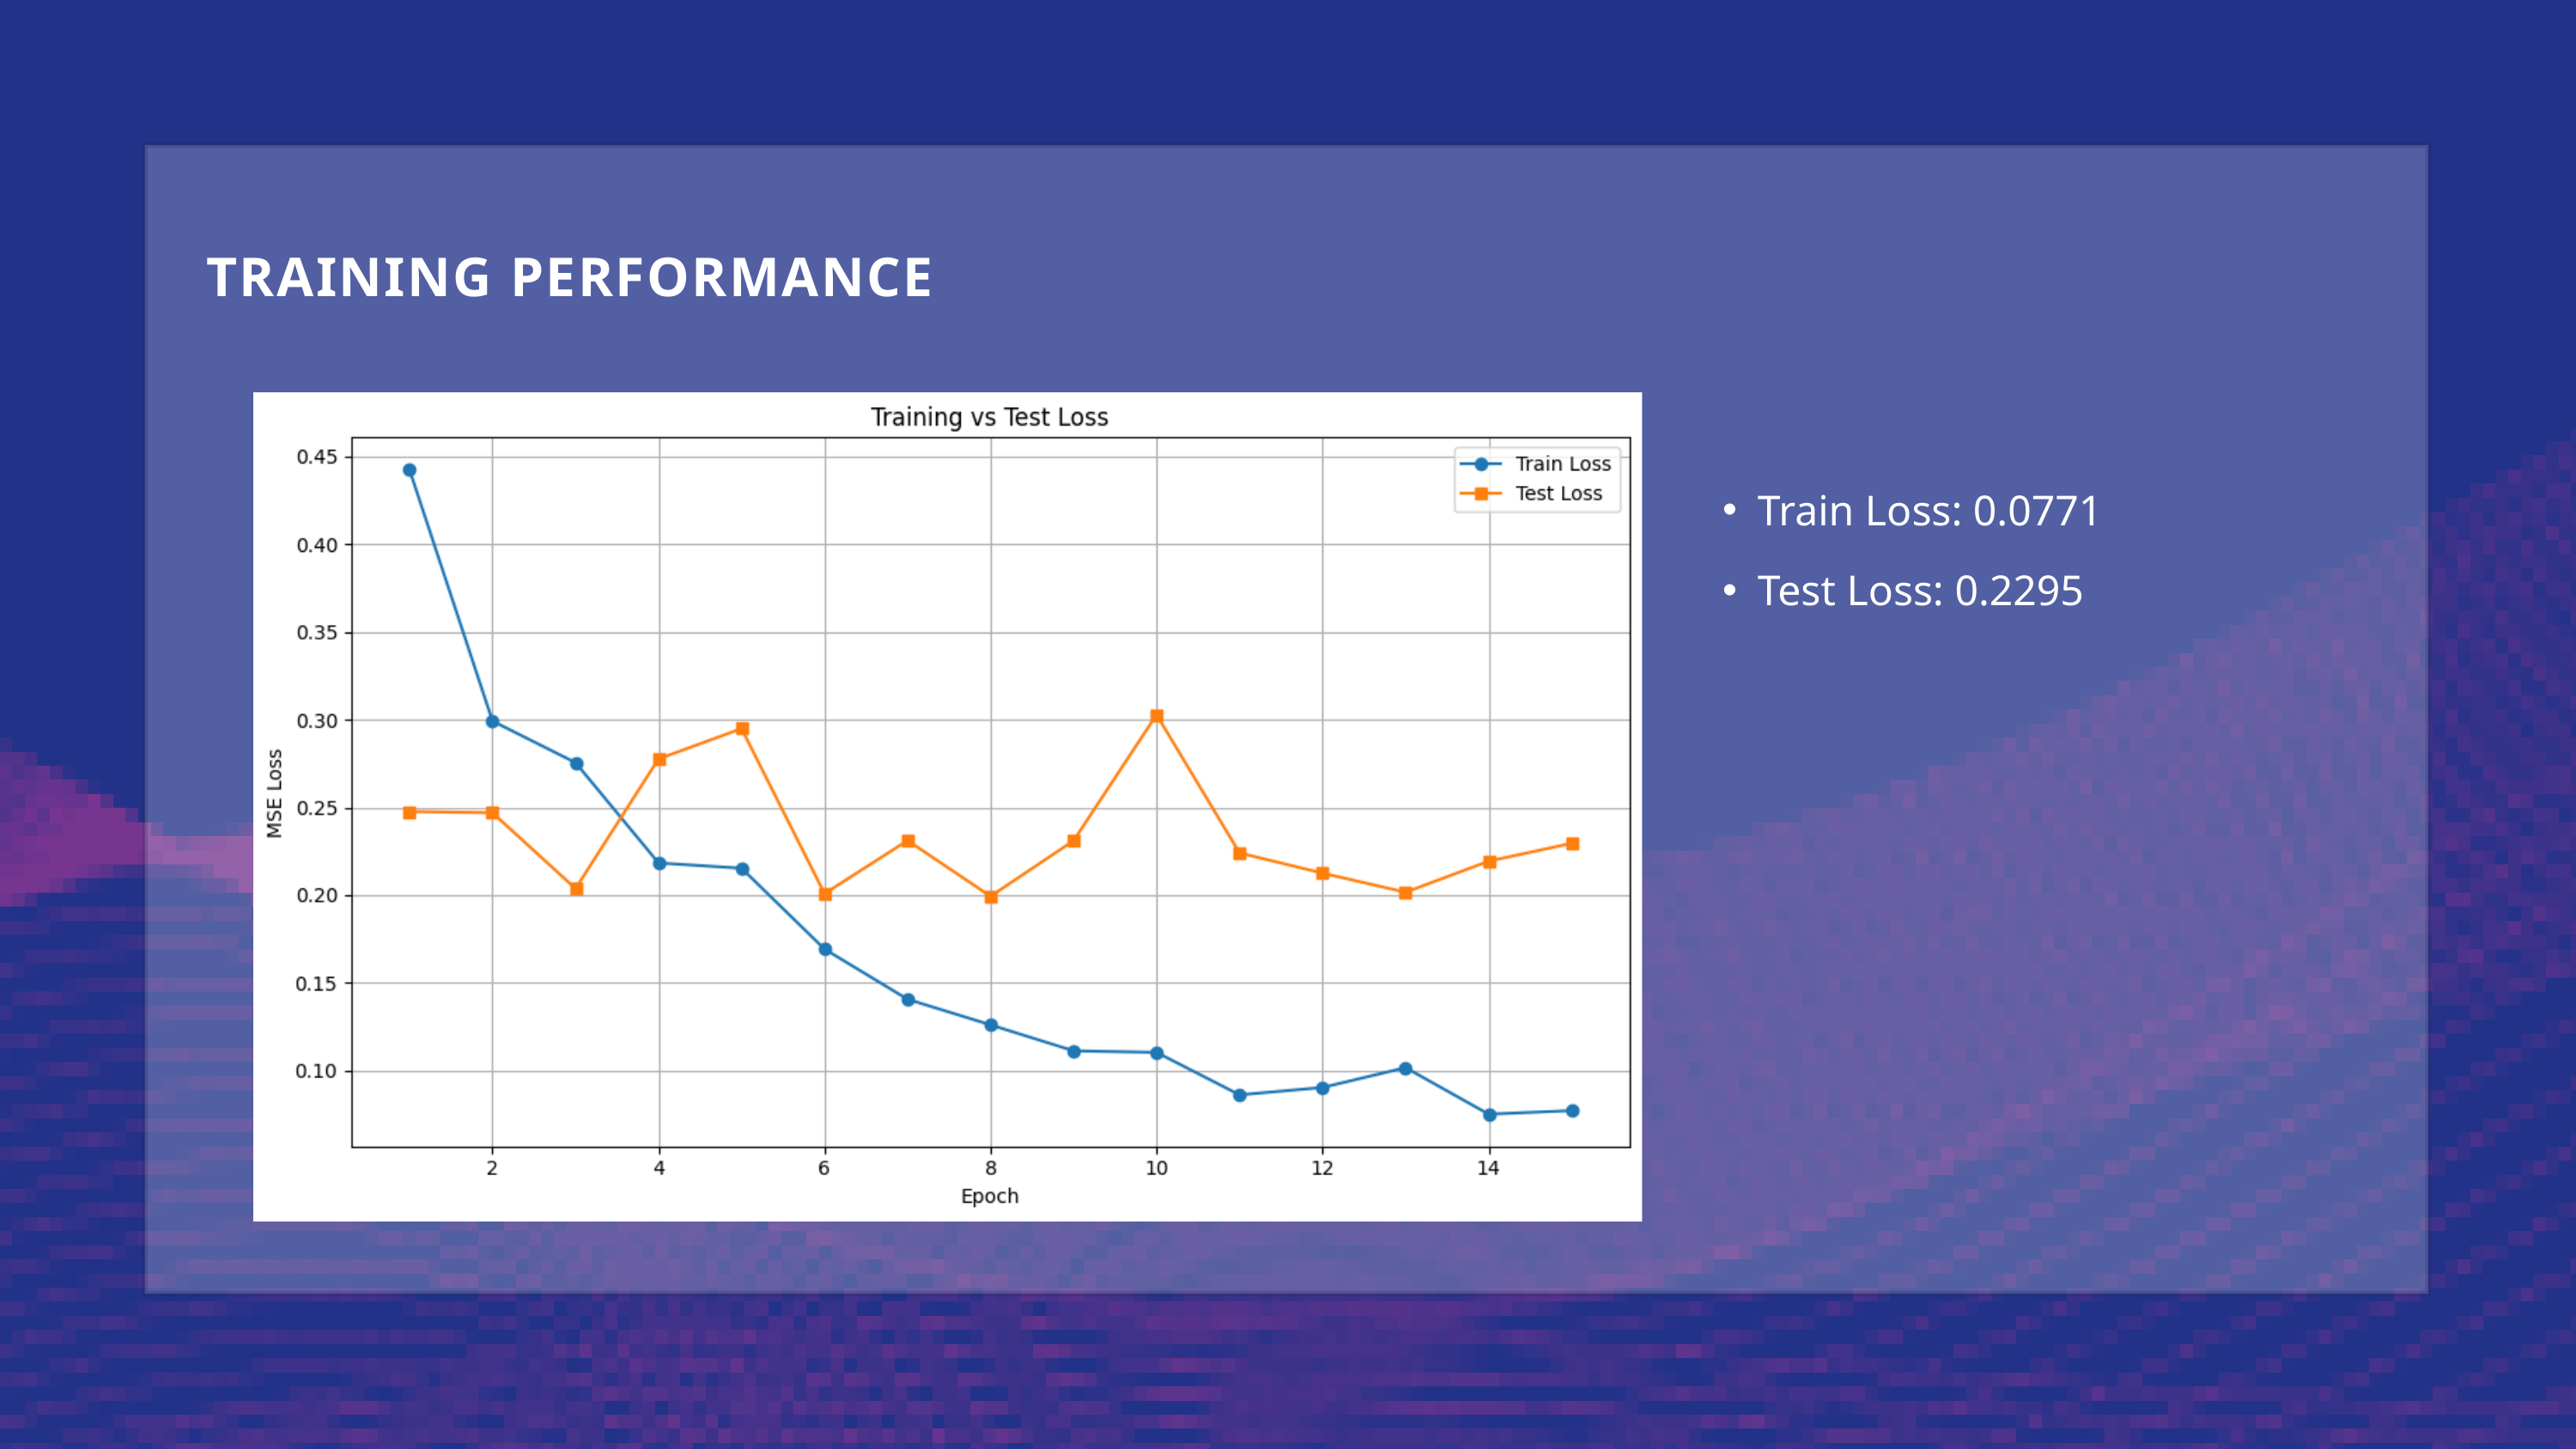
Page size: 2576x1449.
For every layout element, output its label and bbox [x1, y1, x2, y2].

text_box [144, 144, 2429, 1294]
text_box [0, 119, 2576, 1449]
